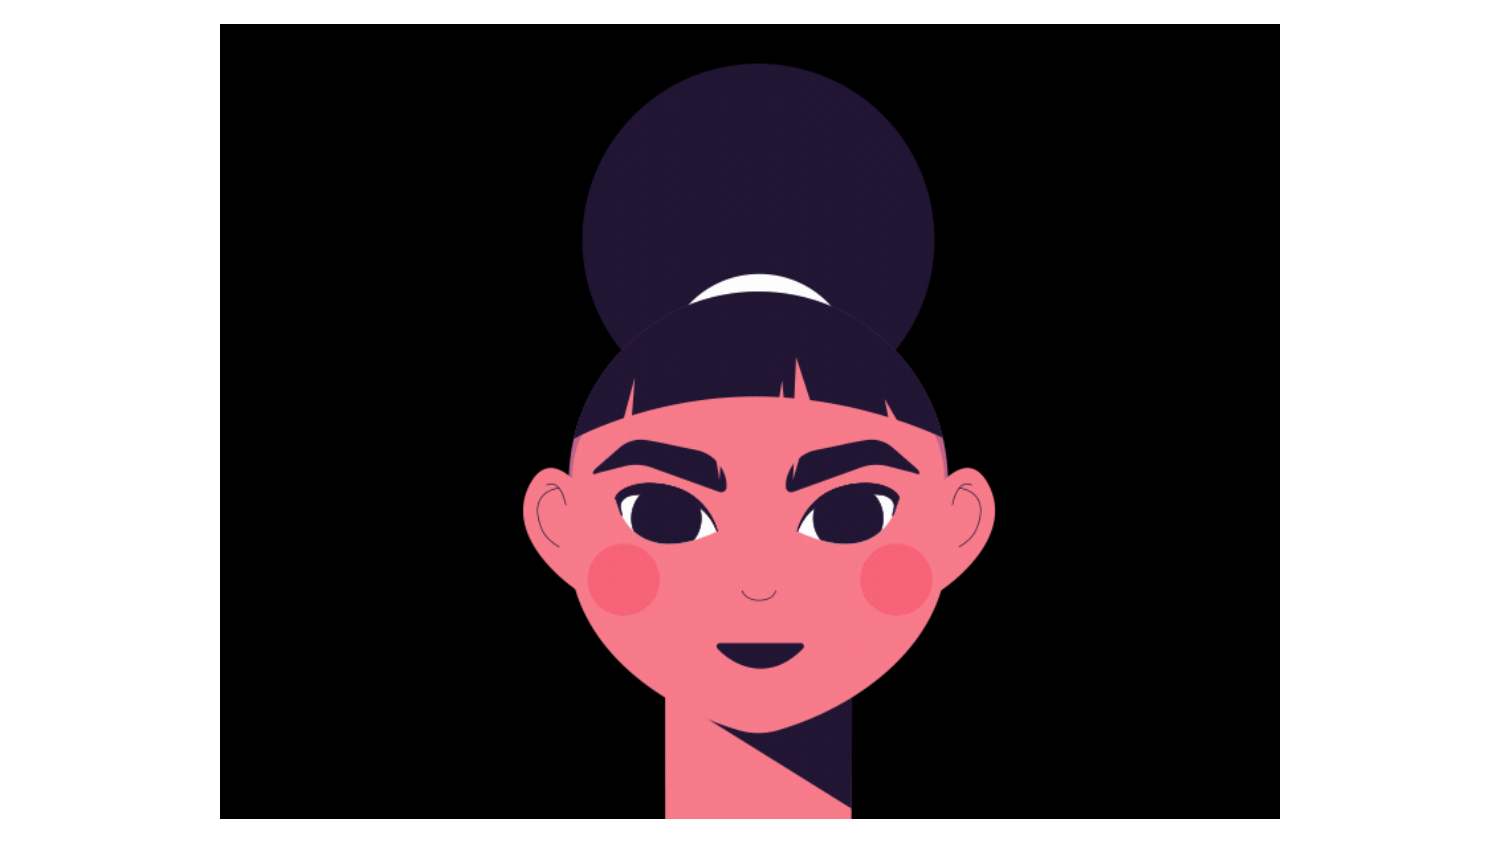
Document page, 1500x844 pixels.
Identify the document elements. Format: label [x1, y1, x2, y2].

picture [220, 24, 1280, 819]
